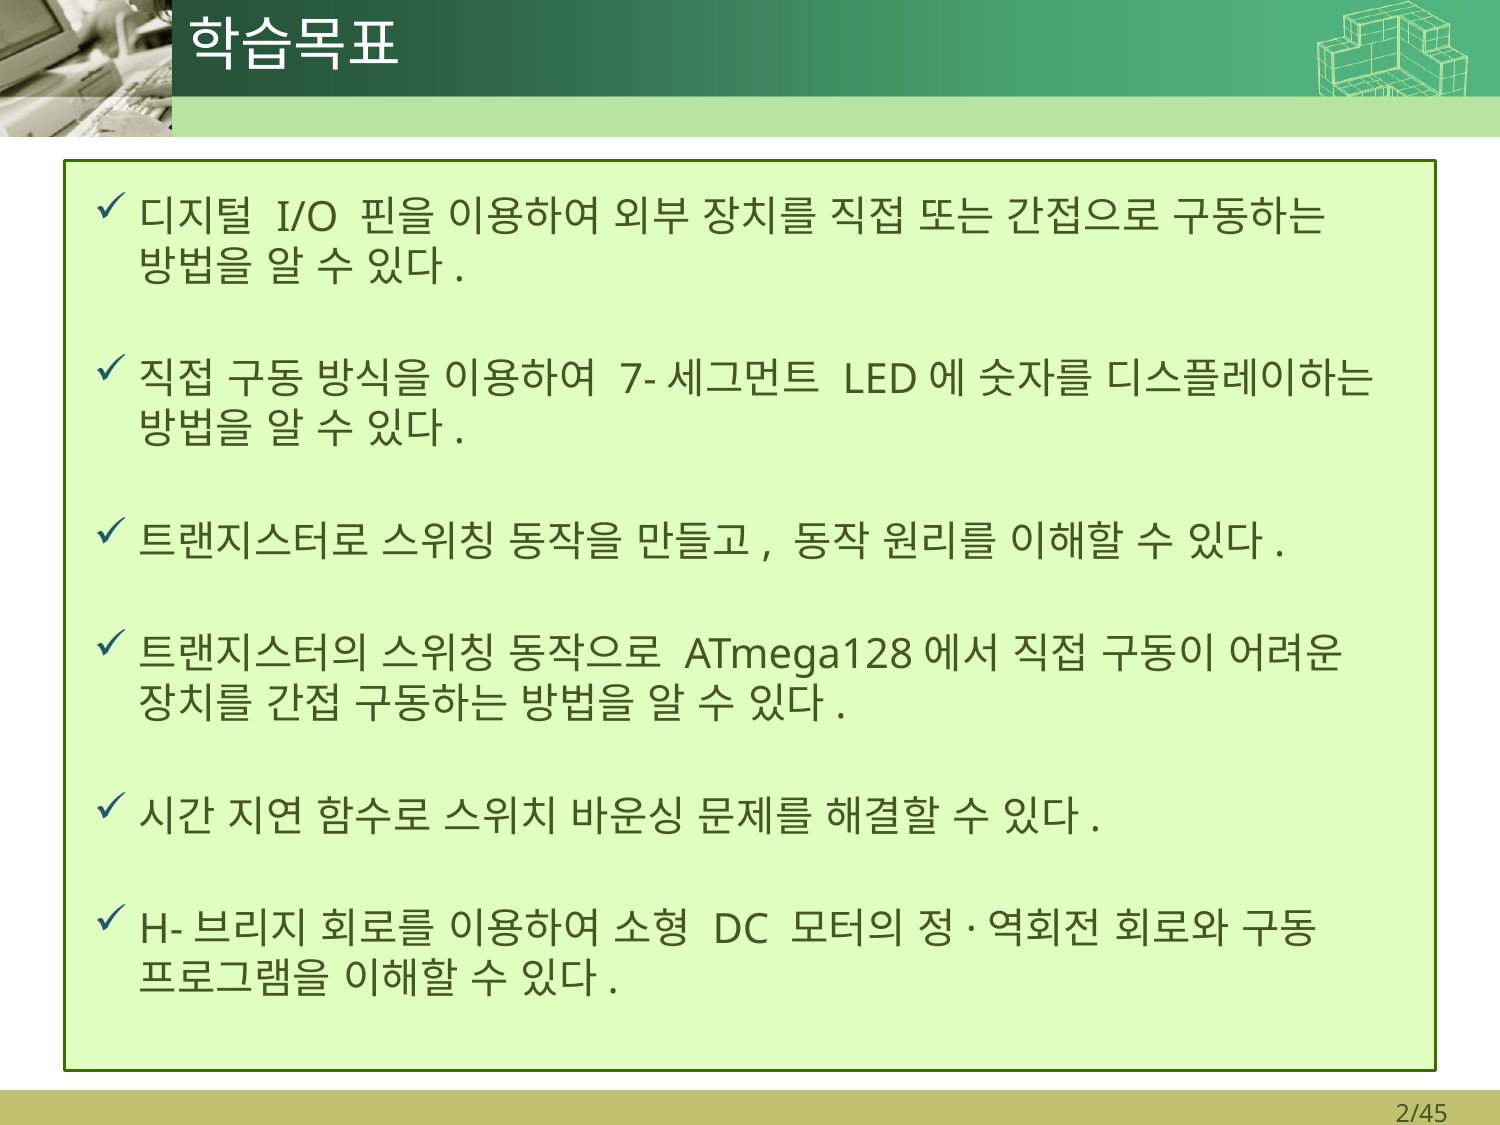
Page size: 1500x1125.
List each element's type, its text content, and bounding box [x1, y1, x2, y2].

picture [0, 0, 1500, 151]
title 학습목표 [172, 0, 1340, 94]
list 디지털 I/O 핀을 이용하여 외부 장치를 직접 또는 간접으로 구동하는 방법을 알 수 있다. 직접 구동 방식을 이용하여 7-세그먼트 LED에 숫자를 디스플레이하는 방법을 알 수 있다. 트랜지스터로 스위칭 동작을 만들고, 동작 원리를 이해할 수 있다. 트랜지스터의 스위칭 동작으로 ATmega128에서 직접 구동이 어려운 장치를 간접 구동하는 방법을 알 수 있다. 시간 지연 함수로 스위치 바운싱 문제를 해결할 수 있다. H-브리지 회로를 이용하여 소형 DC 모터의 정·역회전 회로와 구동 프로그램을 이해할 수 있다. [63, 159, 1437, 1072]
